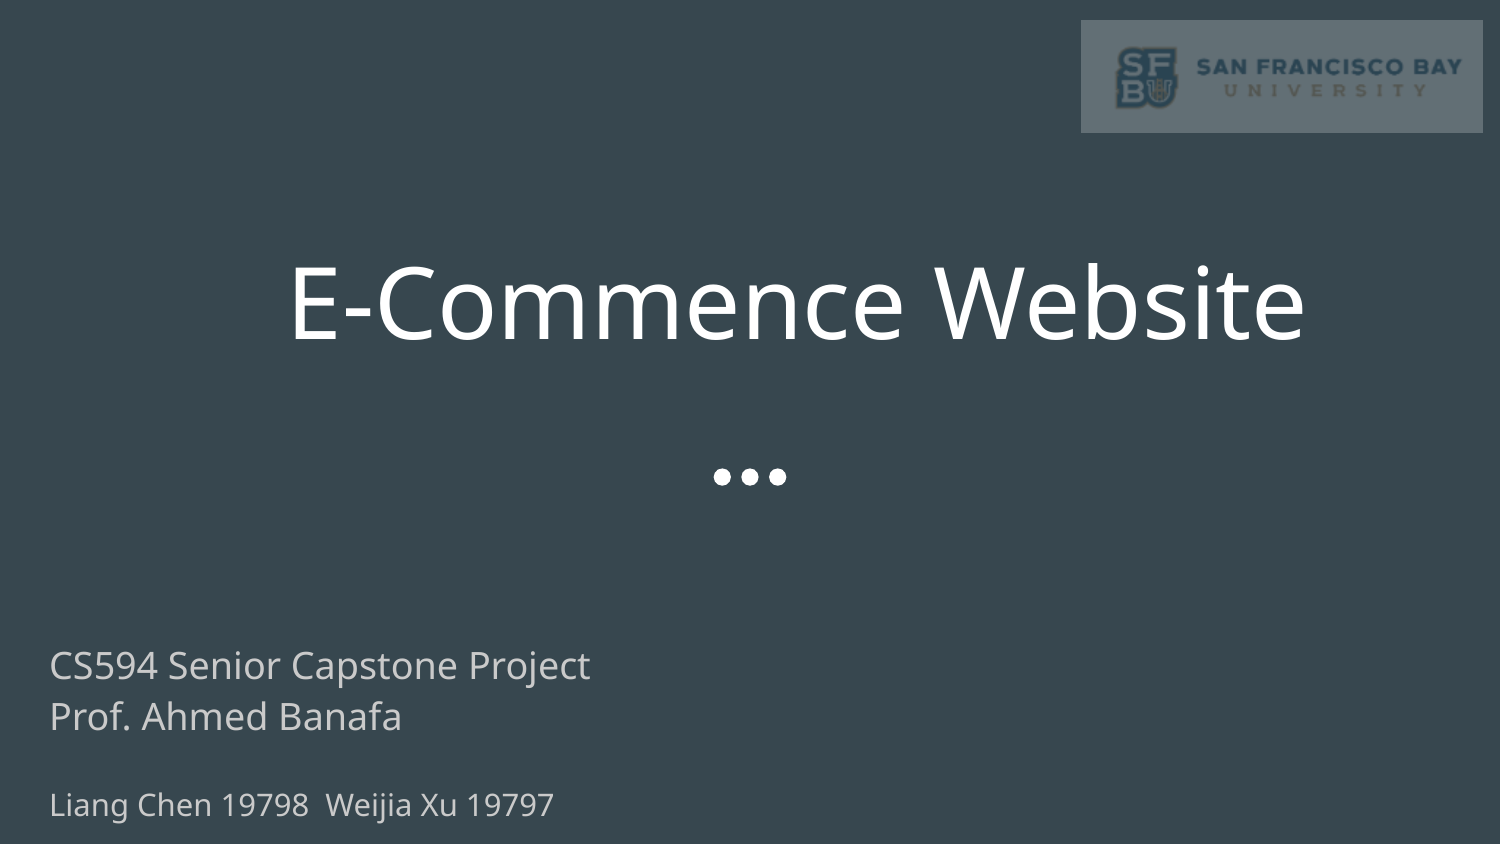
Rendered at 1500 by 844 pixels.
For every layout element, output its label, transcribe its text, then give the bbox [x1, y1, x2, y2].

picture [1080, 20, 1484, 134]
subtitle CS594 Senior Capstone Project Prof. Ahmed Banafa Liang Chen 19798 Weijia Xu 19797 [34, 623, 1398, 844]
title E-Commence Website [271, 100, 1500, 385]
